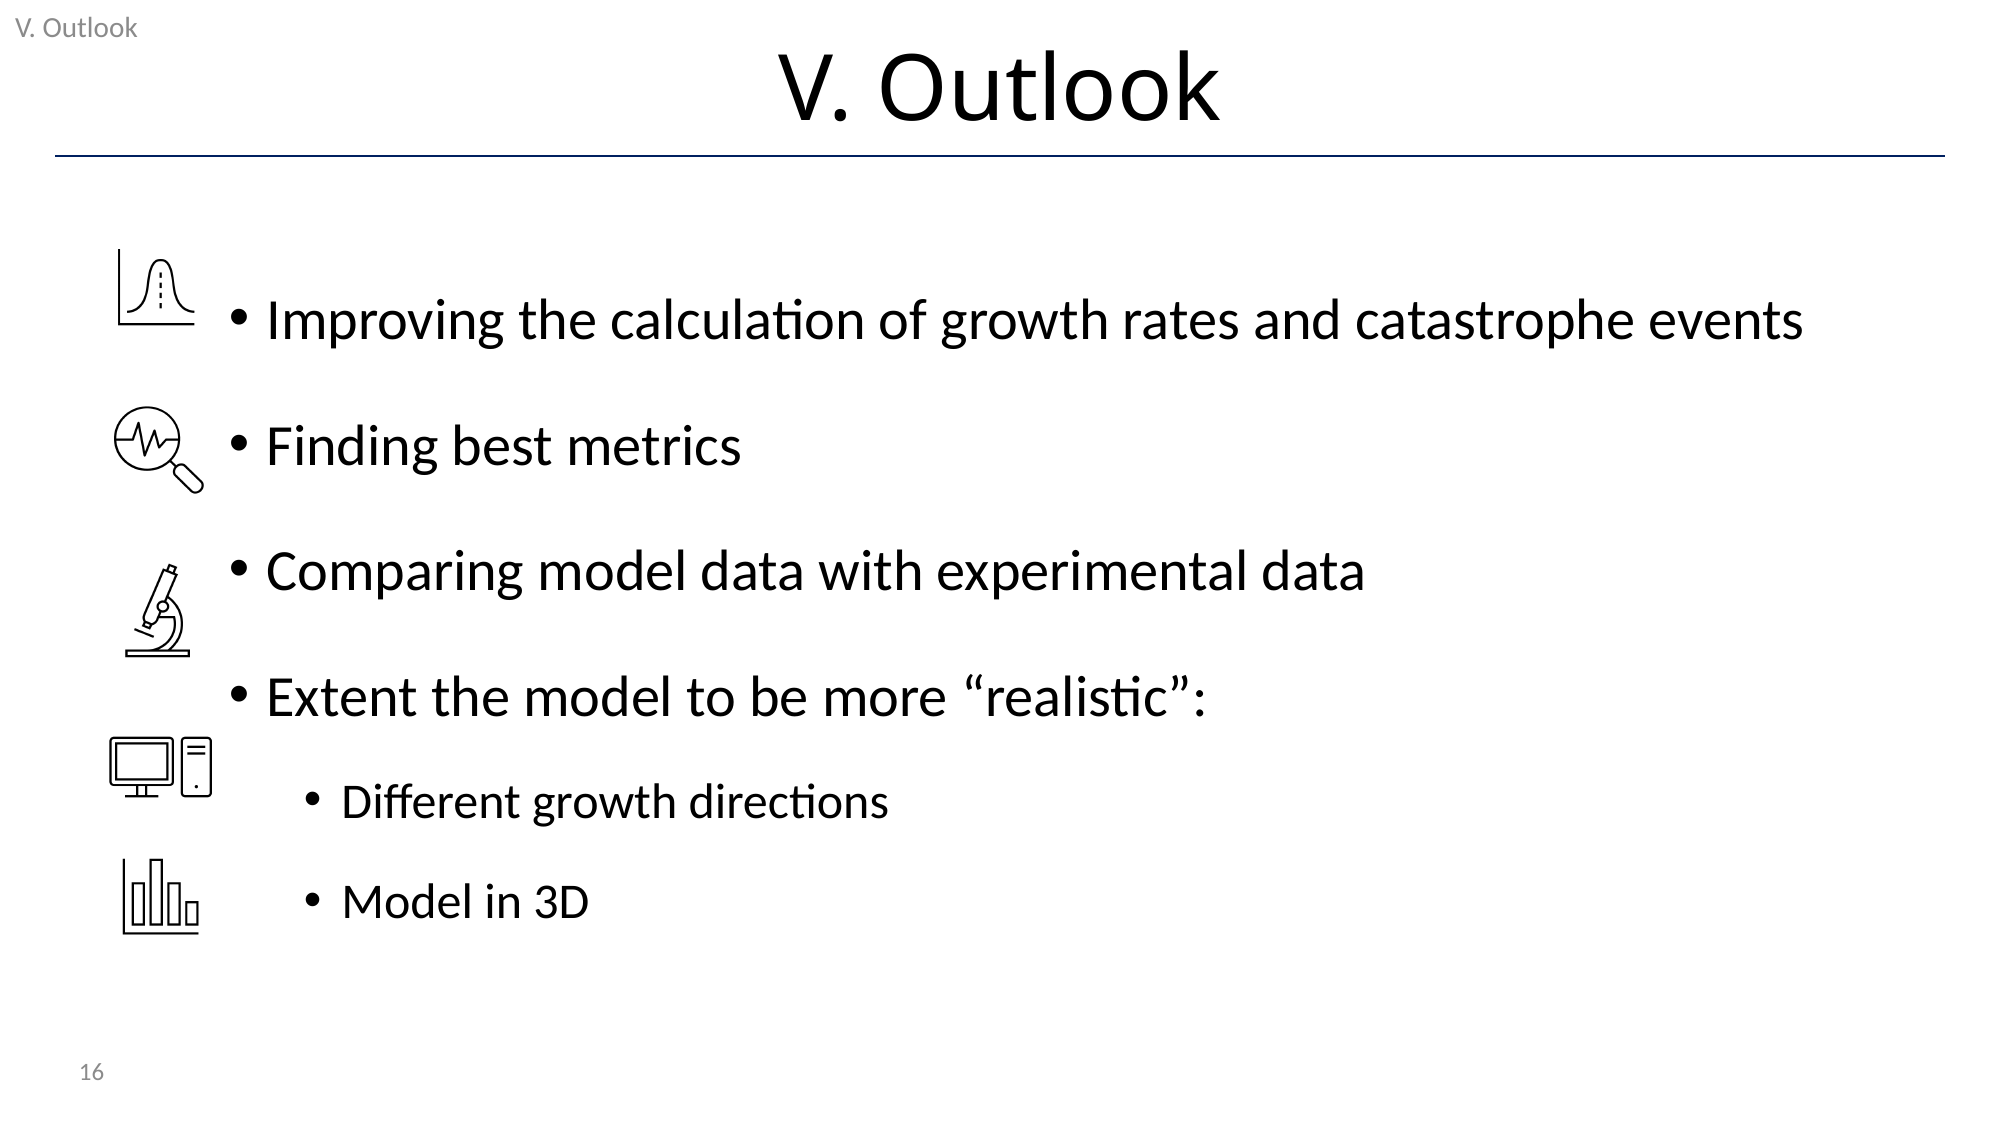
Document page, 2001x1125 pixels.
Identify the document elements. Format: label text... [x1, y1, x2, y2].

picture [107, 714, 214, 822]
list Improving the calculation of growth rates and catastrophe events Finding best metrics Comparing model data with experimental data Extent the model to be more “realistic”: Different growth directions Model in 3D [213, 238, 1946, 1020]
picture [102, 559, 213, 666]
picture [107, 843, 214, 950]
text_box V. Outlook [0, 0, 280, 57]
picture [102, 233, 210, 341]
picture [104, 396, 214, 503]
slide_number 16 [1, 1040, 120, 1101]
title V. Outlook [55, 26, 1945, 157]
